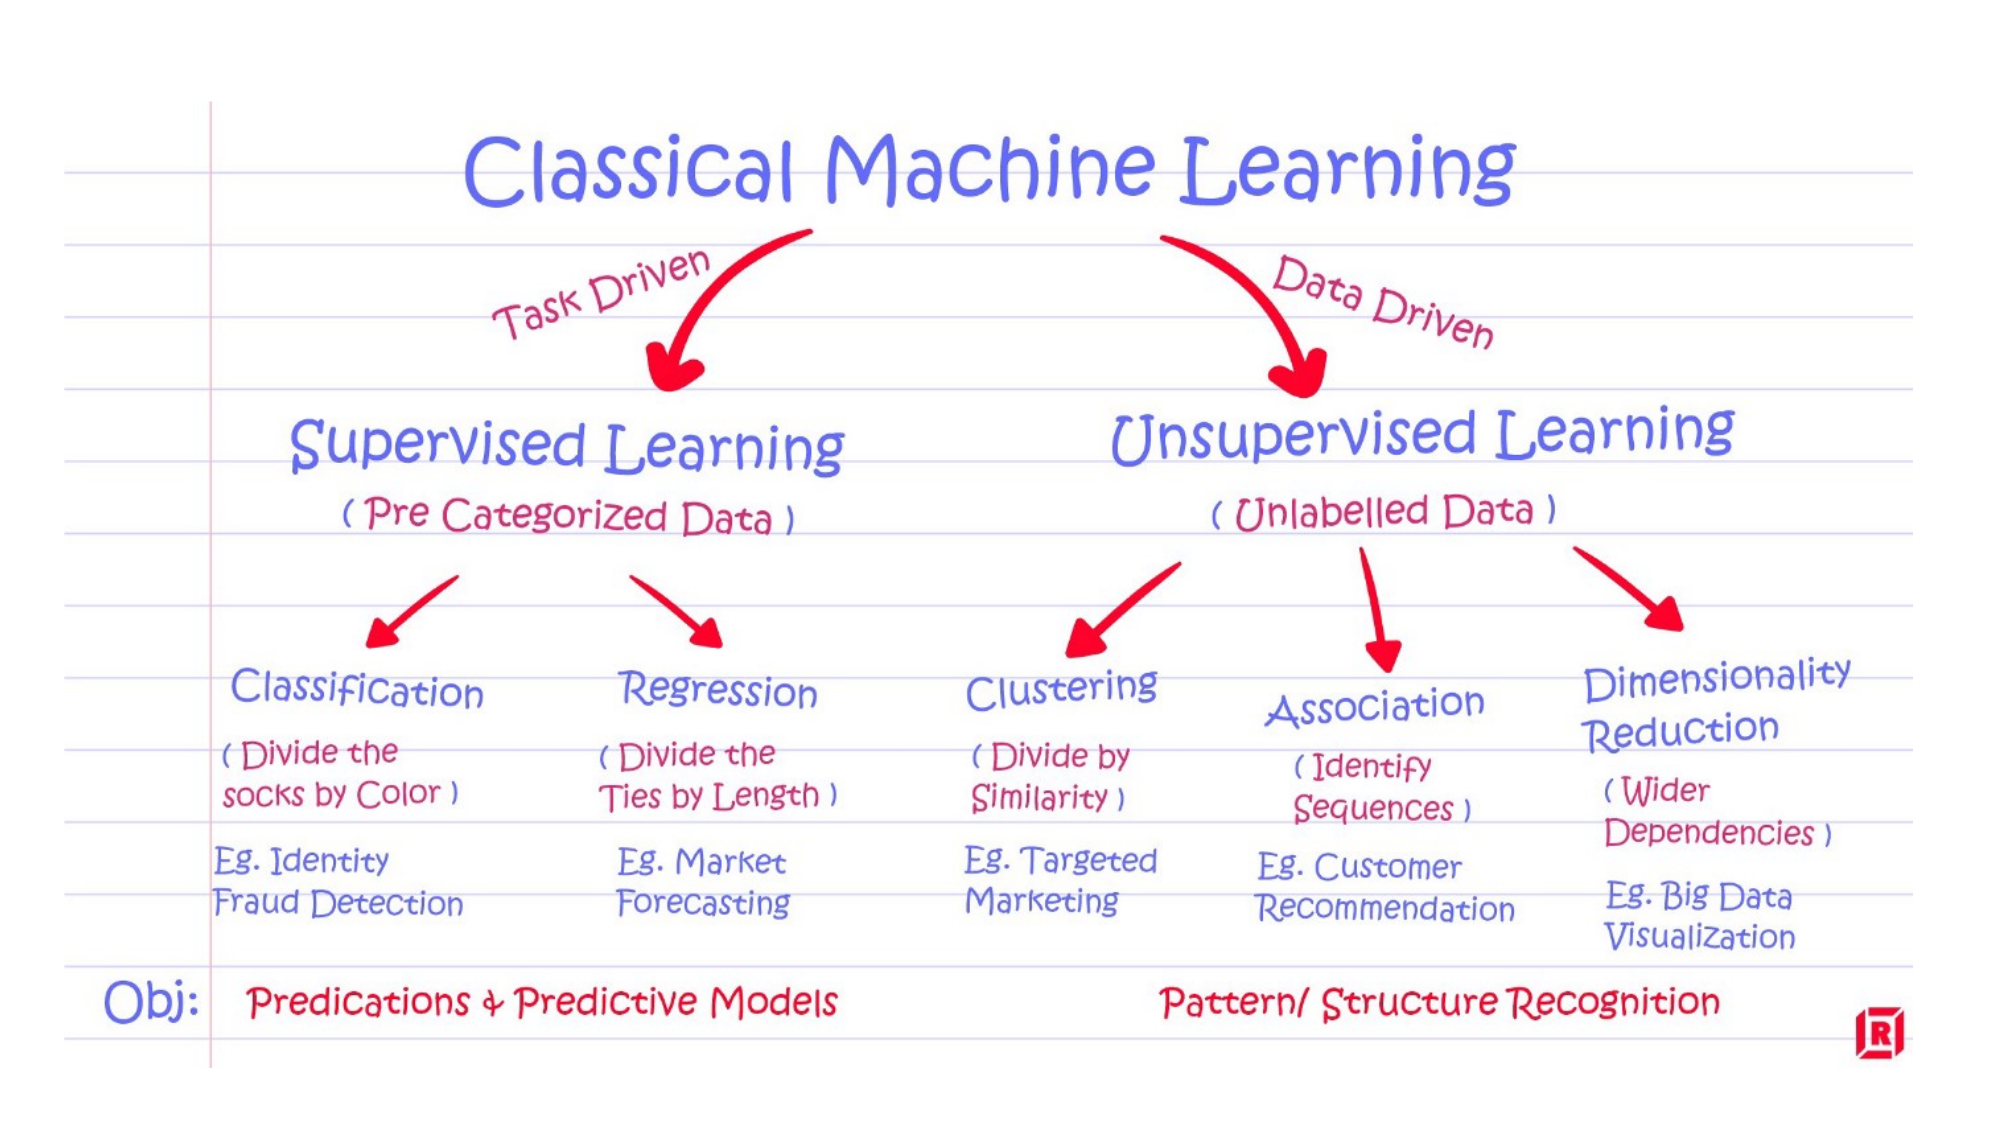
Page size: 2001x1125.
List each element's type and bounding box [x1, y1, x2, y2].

picture [64, 101, 1913, 1068]
